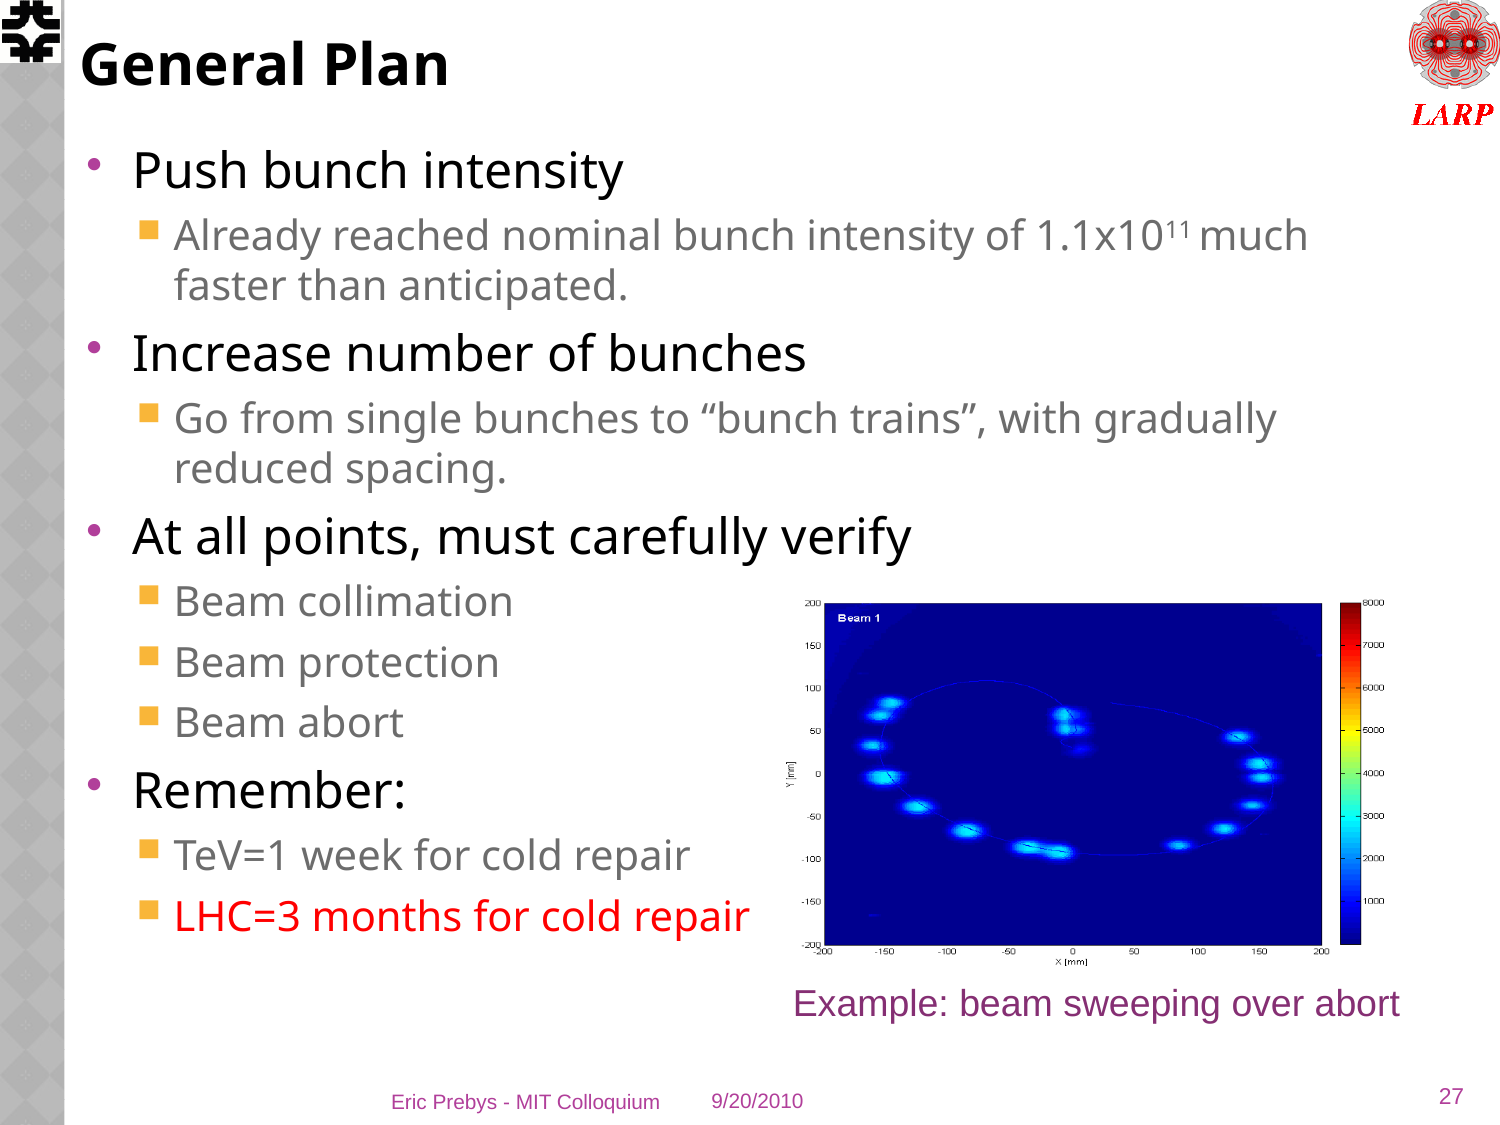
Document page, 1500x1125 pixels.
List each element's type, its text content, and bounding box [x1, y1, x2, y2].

text_box Example: beam sweeping over abort [775, 971, 1418, 1032]
table_cell Gauss [0, 0, 65, 1125]
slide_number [696, 1075, 1025, 1114]
footer Eric Prebys - MIT Colloquium [75, 1075, 675, 1114]
picture [1406, 0, 1500, 125]
title General Plan [72, 24, 1428, 98]
list Push bunch intensity Already reached nominal bunch intensity of 1.1x1011 much faster than anticipated. Increase number of bunches Go from single bunches to “bunch trains”, with gradually reduced spacing. At all points, must carefully verify Beam collimation Beam protection Beam abort Remember: TeV=1 week for cold repair LHC=3 months for cold repair [72, 131, 1444, 689]
picture [0, 0, 61, 63]
slide_number 27 [1367, 1071, 1465, 1110]
picture [762, 587, 1406, 979]
